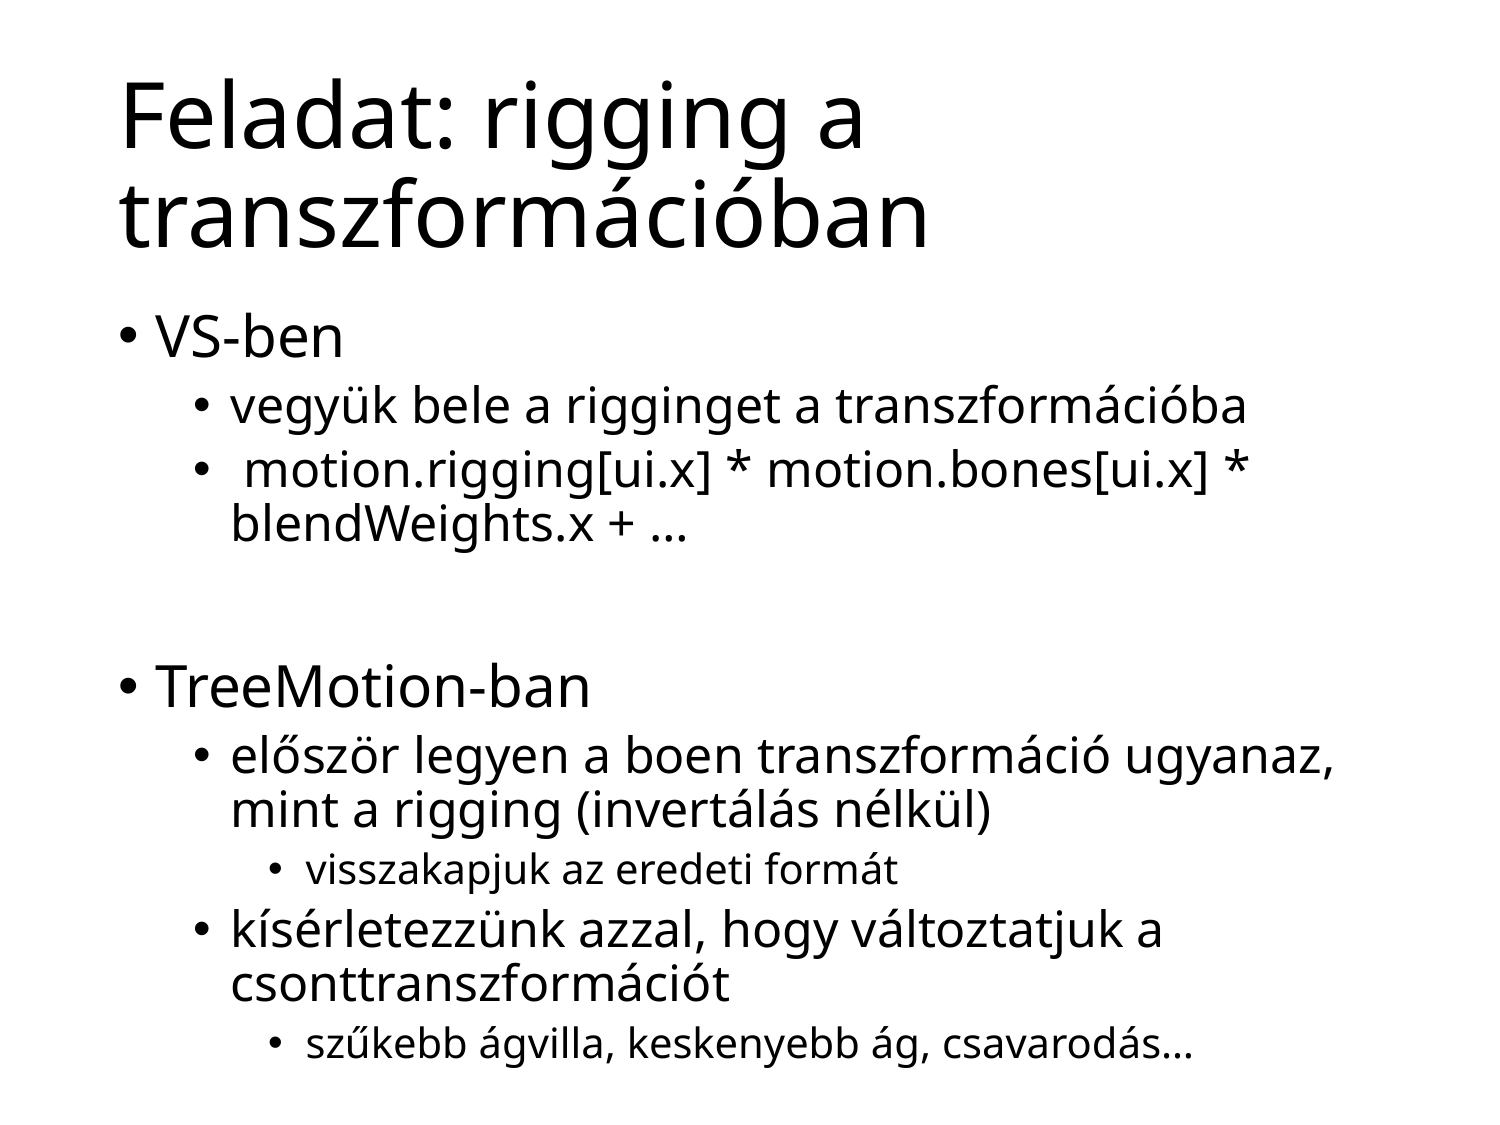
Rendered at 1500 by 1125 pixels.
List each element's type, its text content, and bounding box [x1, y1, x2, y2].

list VS-ben vegyük bele a rigginget a transzformációba motion.rigging[ui.x] * motion.bones[ui.x] * blendWeights.x + … TreeMotion-ban először legyen a boen transzformáció ugyanaz, mint a rigging (invertálás nélkül) visszakapjuk az eredeti formát kísérletezzünk azzal, hogy változtatjuk a csonttranszformációt szűkebb ágvilla, keskenyebb ág, csavarodás… [103, 299, 1397, 1114]
title Feladat: rigging a transzformációban [103, 59, 1397, 278]
